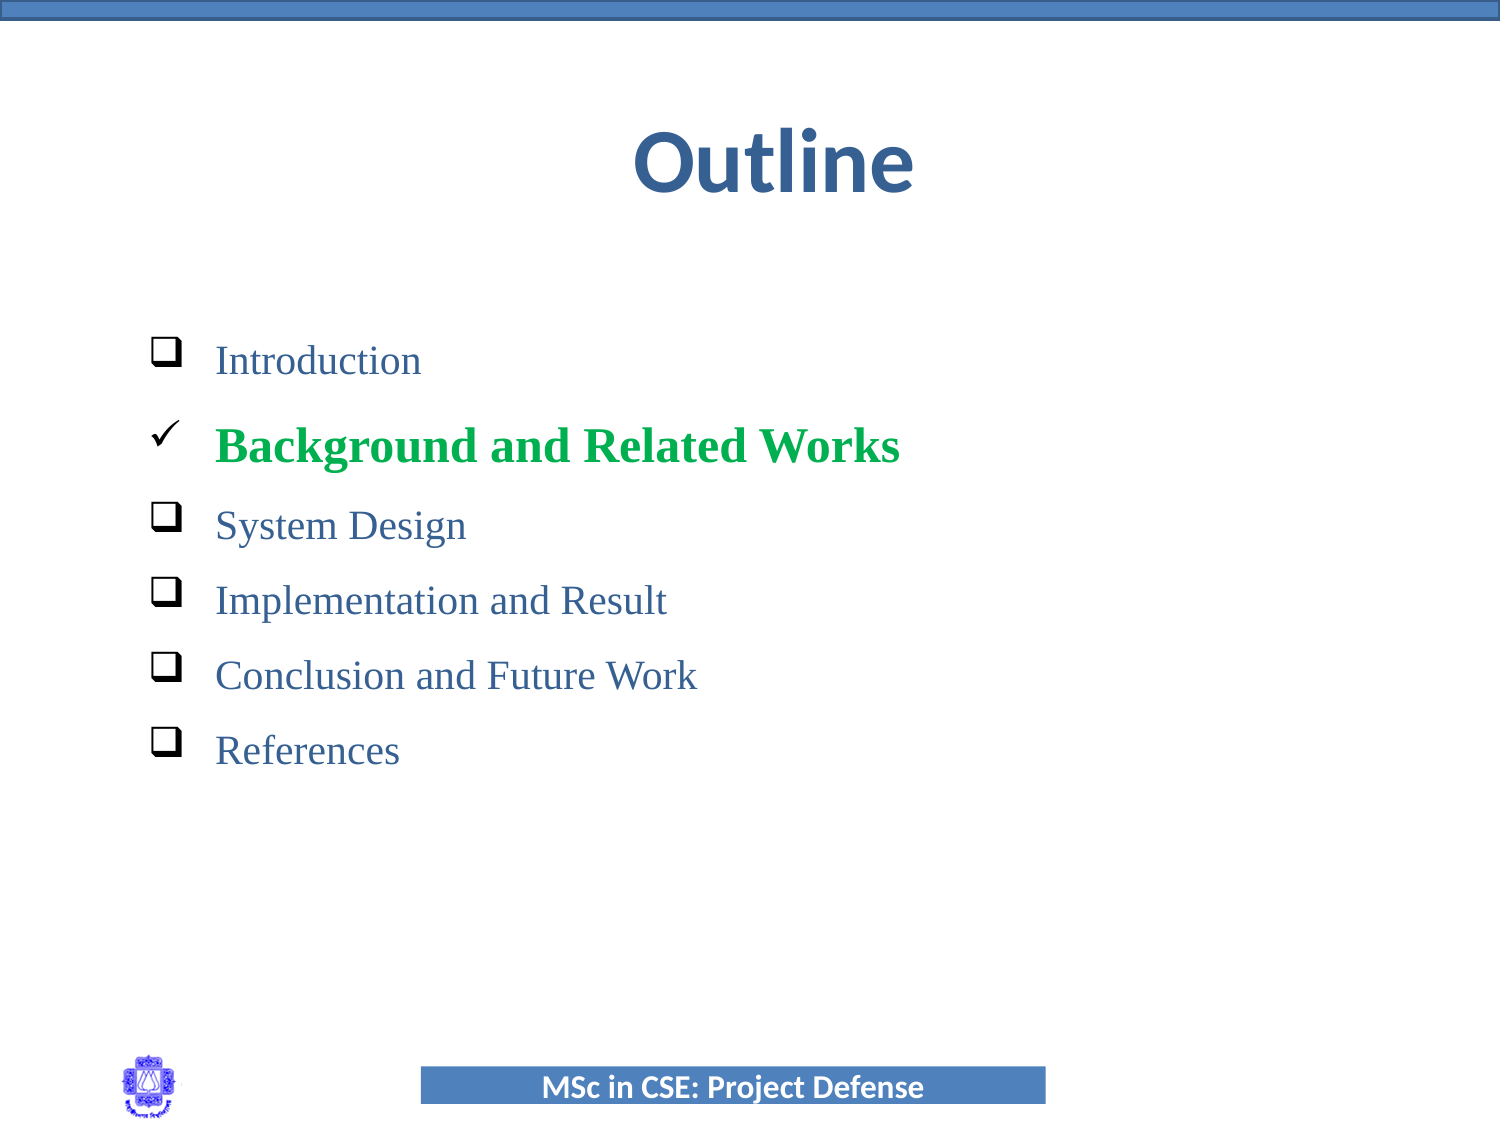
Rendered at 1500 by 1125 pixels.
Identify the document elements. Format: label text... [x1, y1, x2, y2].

picture [111, 1049, 188, 1125]
text_box Introduction Background and Related Works System Design Implementation and Result Conclusion and Future Work References [99, 299, 1450, 950]
text_box Outline [99, 62, 1450, 250]
